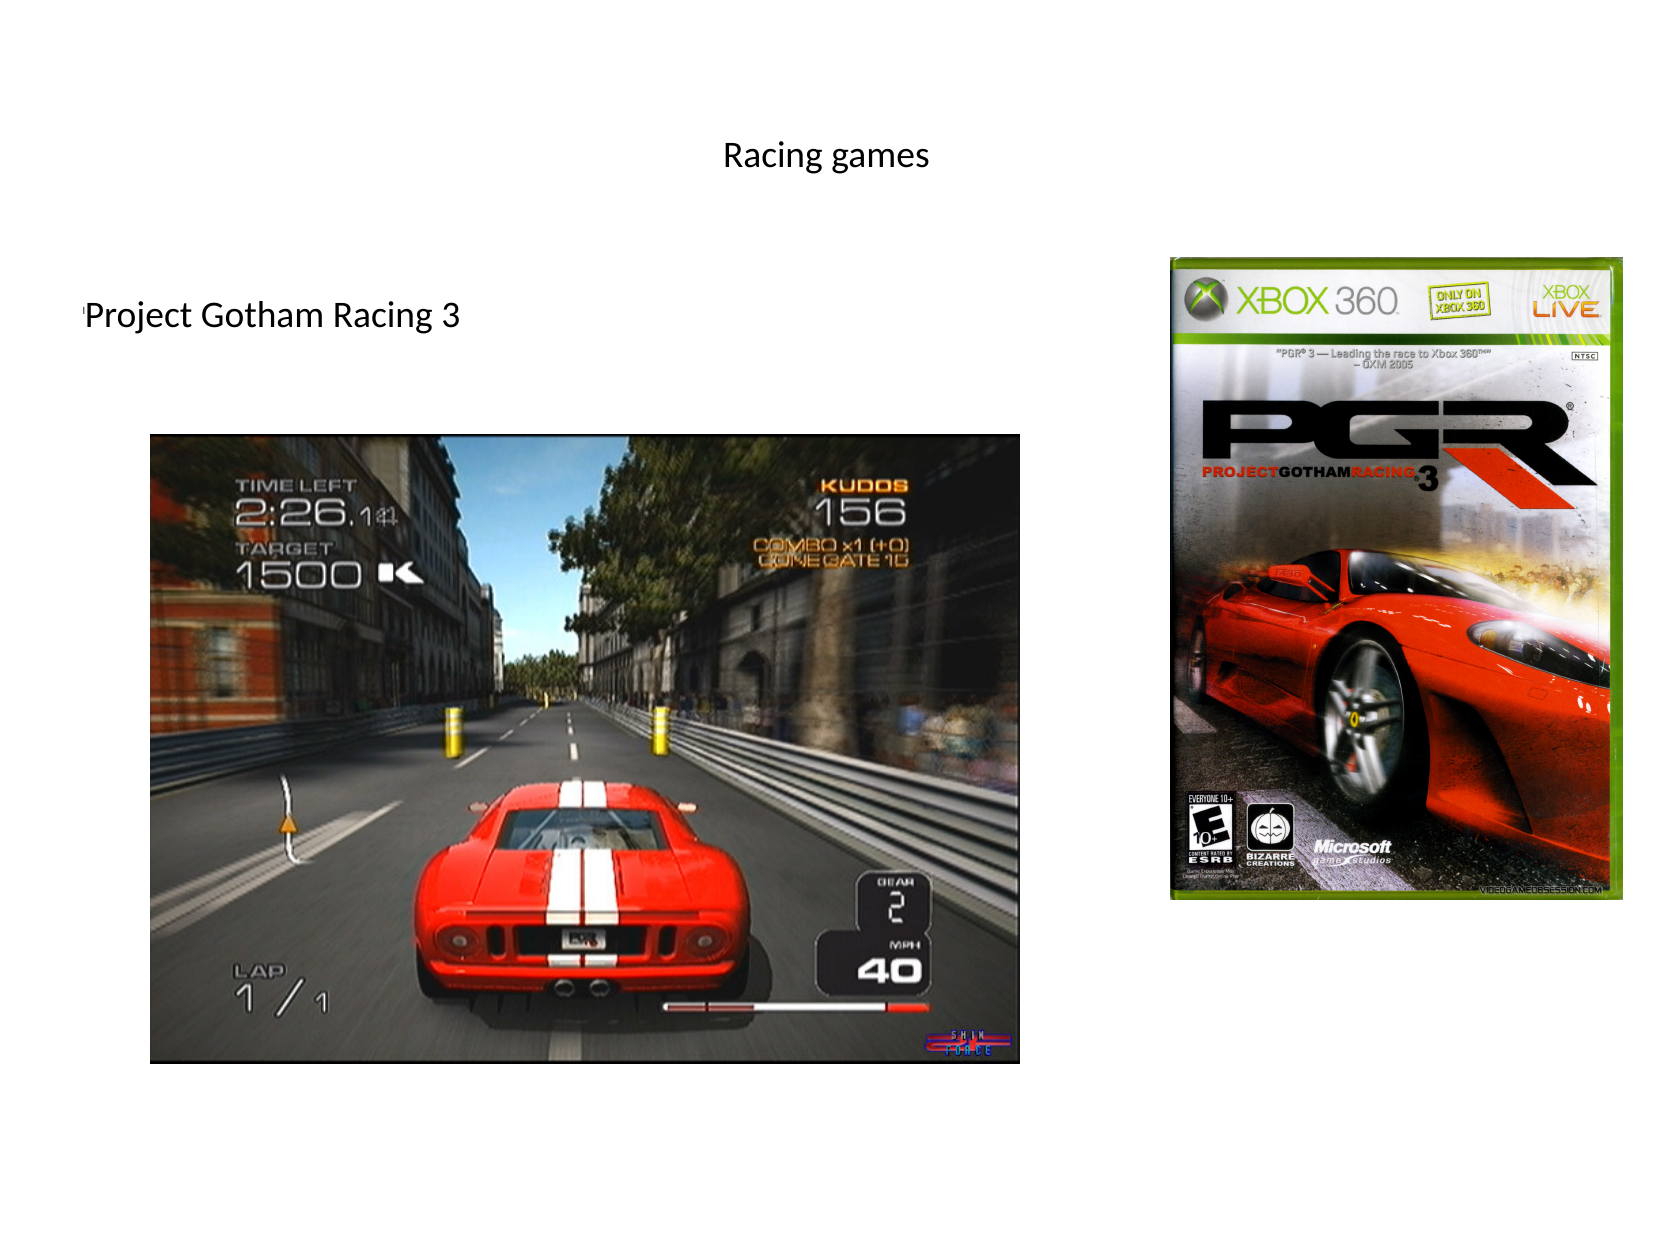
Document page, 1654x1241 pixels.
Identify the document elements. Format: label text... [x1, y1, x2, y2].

text_box Project Gotham Racing 3 [82, 290, 1571, 1010]
picture [1169, 257, 1623, 900]
picture [149, 434, 1020, 1064]
text_box Racing games [82, 49, 1571, 257]
